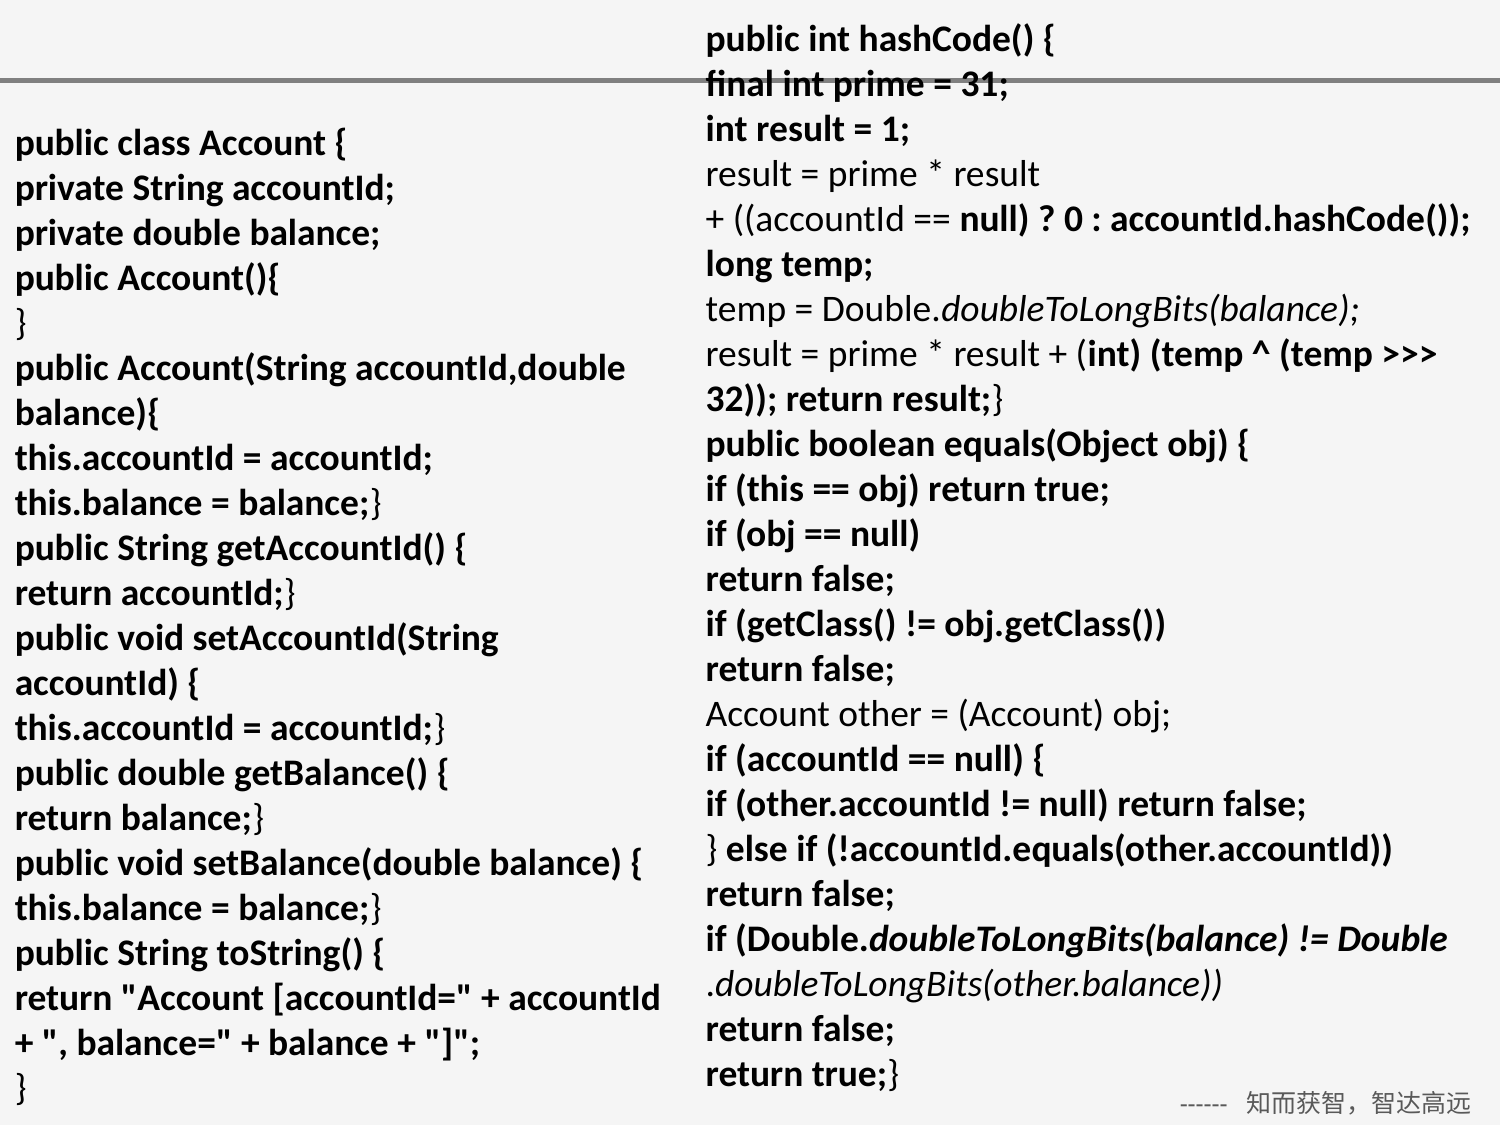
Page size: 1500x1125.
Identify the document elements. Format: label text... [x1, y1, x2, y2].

text_box public int hashCode() { final int prime = 31; int result = 1; result = prime * result + ((accountId == null) ? 0 : accountId.hashCode()); long temp; temp = Double.doubleToLongBits(balance); result = prime * result + (int) (temp ^ (temp >>> 32)); return result;} public boolean equals(Object obj) { if (this == obj) return true; if (obj == null) return false; if (getClass() != obj.getClass()) return false; Account other = (Account) obj; if (accountId == null) { if (other.accountId != null) return false; } else if (!accountId.equals(other.accountId)) return false; if (Double.doubleToLongBits(balance) != Double .doubleToLongBits(other.balance)) return false; return true;} [690, 6, 1496, 1101]
text_box public class Account { private String accountId; private double balance; public Account(){ } public Account(String accountId,double balance){ this.accountId = accountId; this.balance = balance;} public String getAccountId() { return accountId;} public void setAccountId(String accountId) { this.accountId = accountId;} public double getBalance() { return balance;} public void setBalance(double balance) { this.balance = balance;} public String toString() { return "Account [accountId=" + accountId + ", balance=" + balance + "]"; } [0, 110, 686, 1115]
